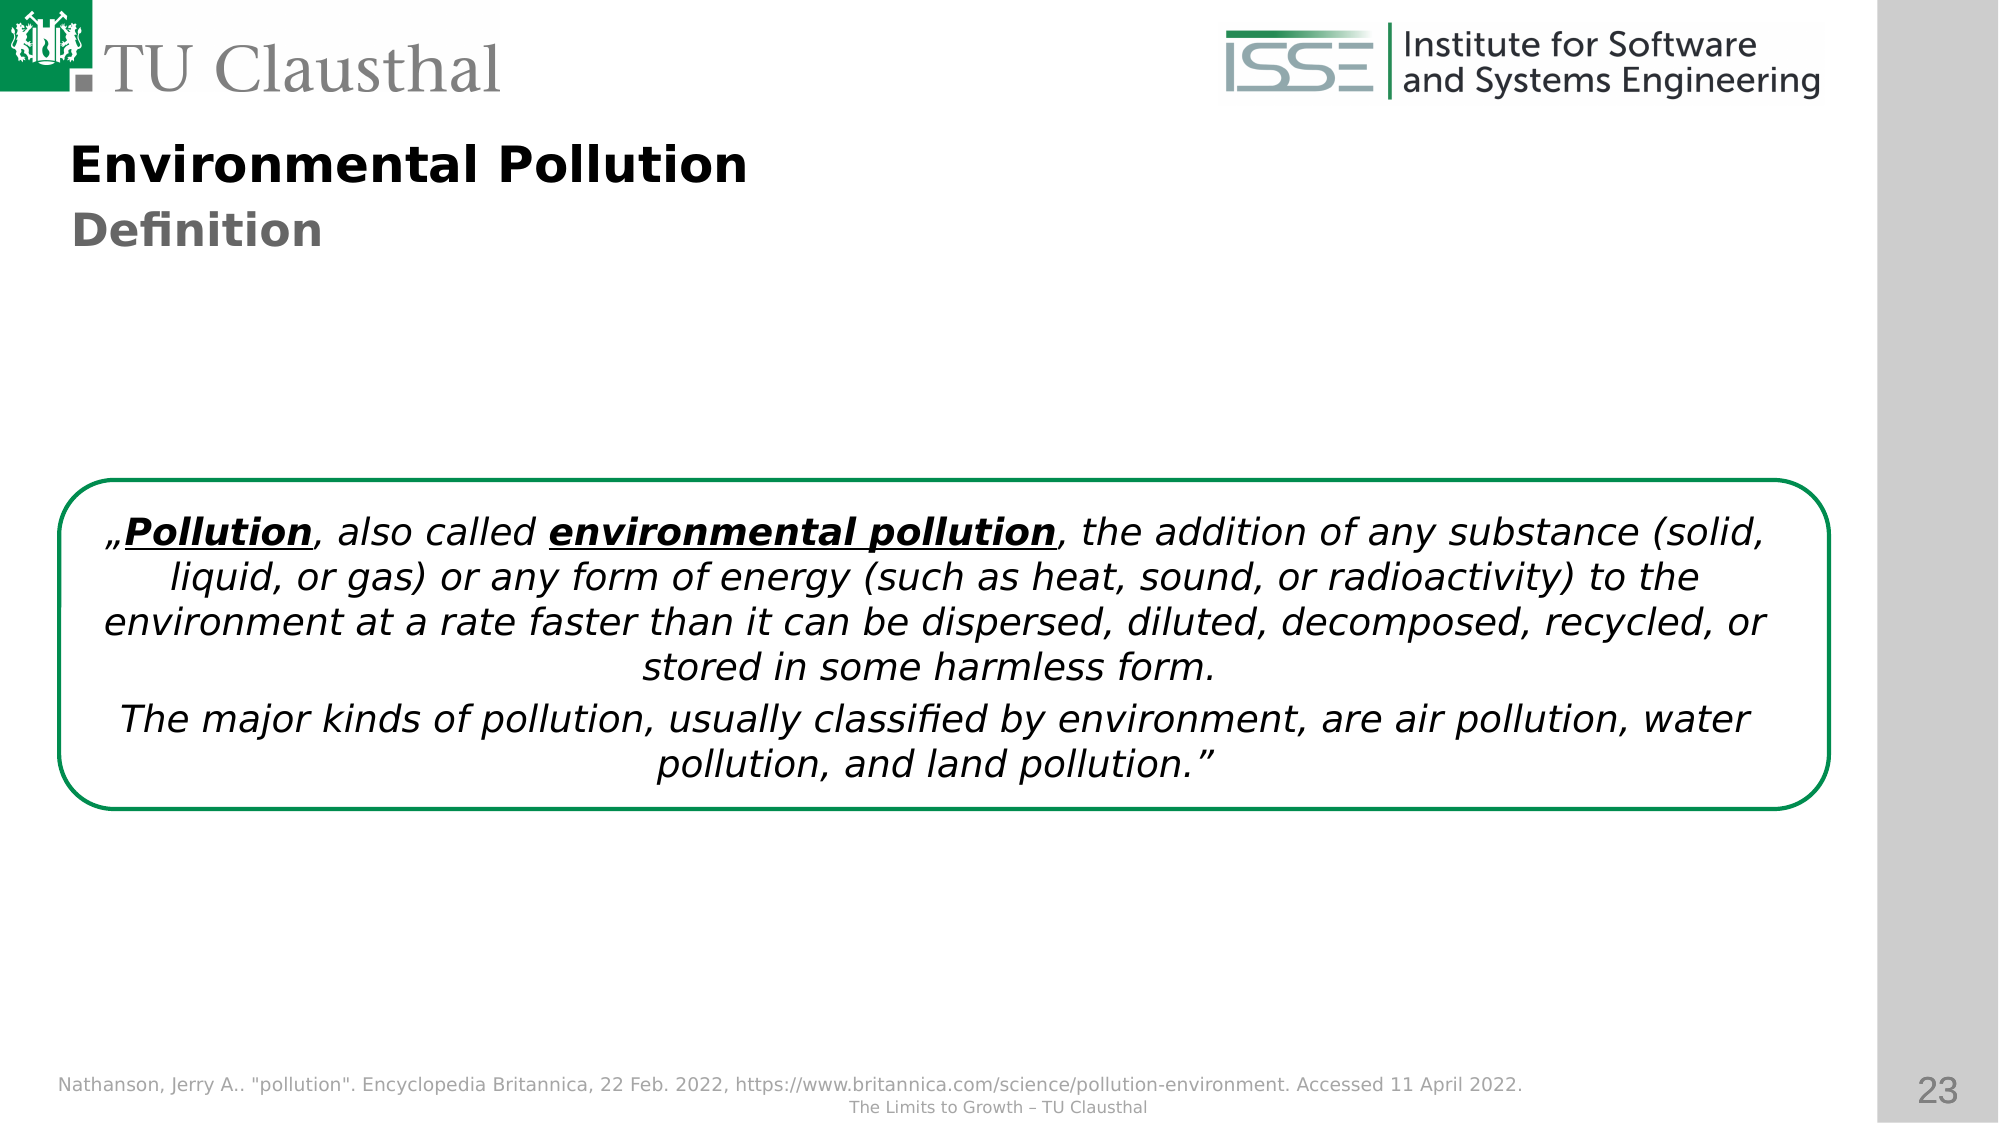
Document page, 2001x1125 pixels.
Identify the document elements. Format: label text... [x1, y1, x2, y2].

text_box [57, 477, 1832, 812]
text_box „Pollution, also called environmental pollution, the addition of any substance (solid, liquid, or gas) or any form of energy (such as heat, sound, or radioactivity) to the environment at a rate faster than it can be dispersed, diluted, decomposed, recycled, or stored in some harmless form. The major kinds of pollution, usually classified by environment, are air pollution, water pollution, and land pollution.” [54, 207, 1817, 1033]
picture [1218, 22, 1825, 106]
text_box Nathanson, Jerry A.. "pollution". Encyclopedia Britannica, 22 Feb. 2022, https://www.britannica.com/science/pollution-environment. Accessed 11 April 2022. [43, 1065, 1814, 1103]
picture [0, 0, 500, 92]
text_box Definition [70, 188, 1769, 269]
text_box Environmental Pollution [54, 125, 1817, 206]
